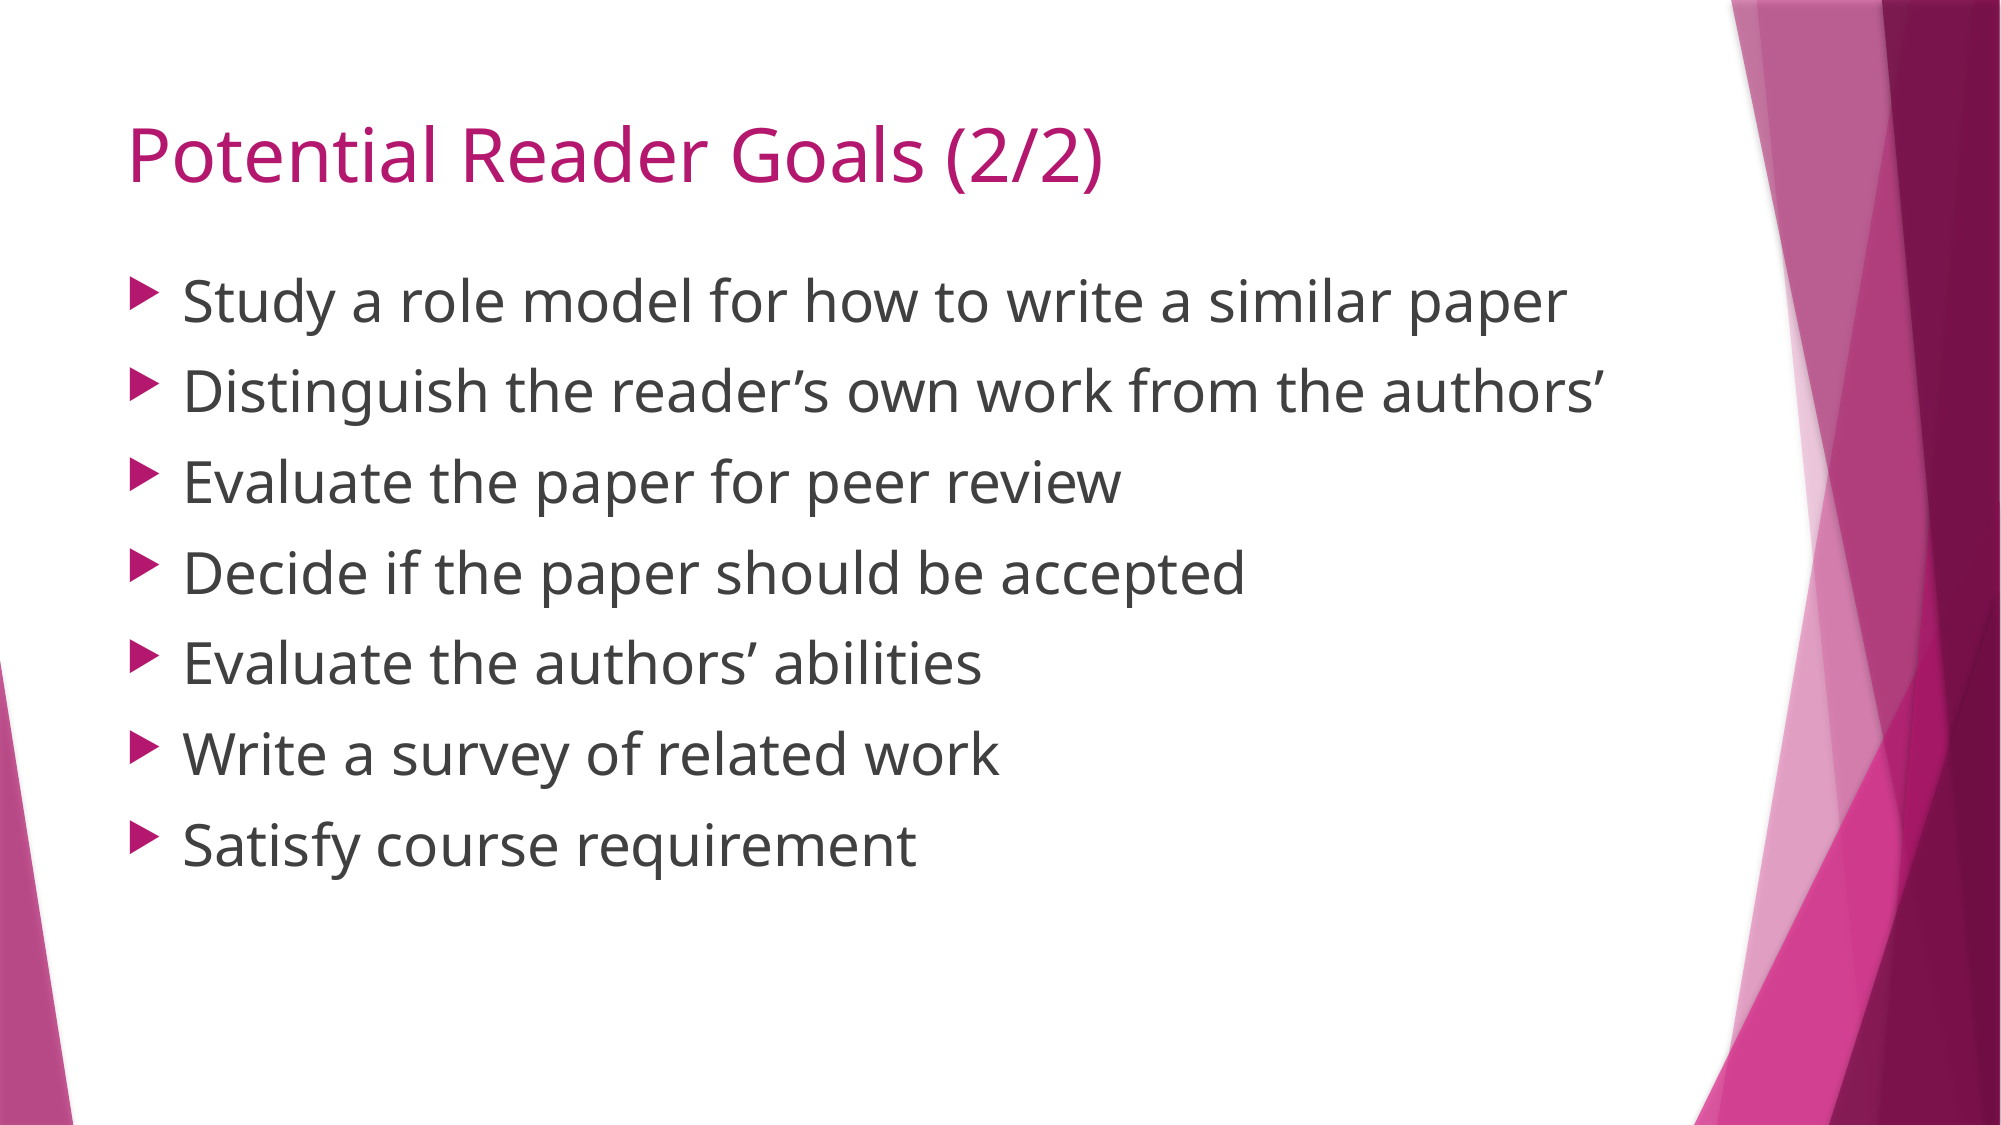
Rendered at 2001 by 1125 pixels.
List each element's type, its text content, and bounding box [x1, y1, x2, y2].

list Study a role model for how to write a similar paper Distinguish the reader’s own work from the authors’ Evaluate the paper for peer review Decide if the paper should be accepted Evaluate the authors’ abilities Write a survey of related work Satisfy course requirement [111, 256, 1703, 1075]
title Potential Reader Goals (2/2) [111, 99, 1522, 216]
